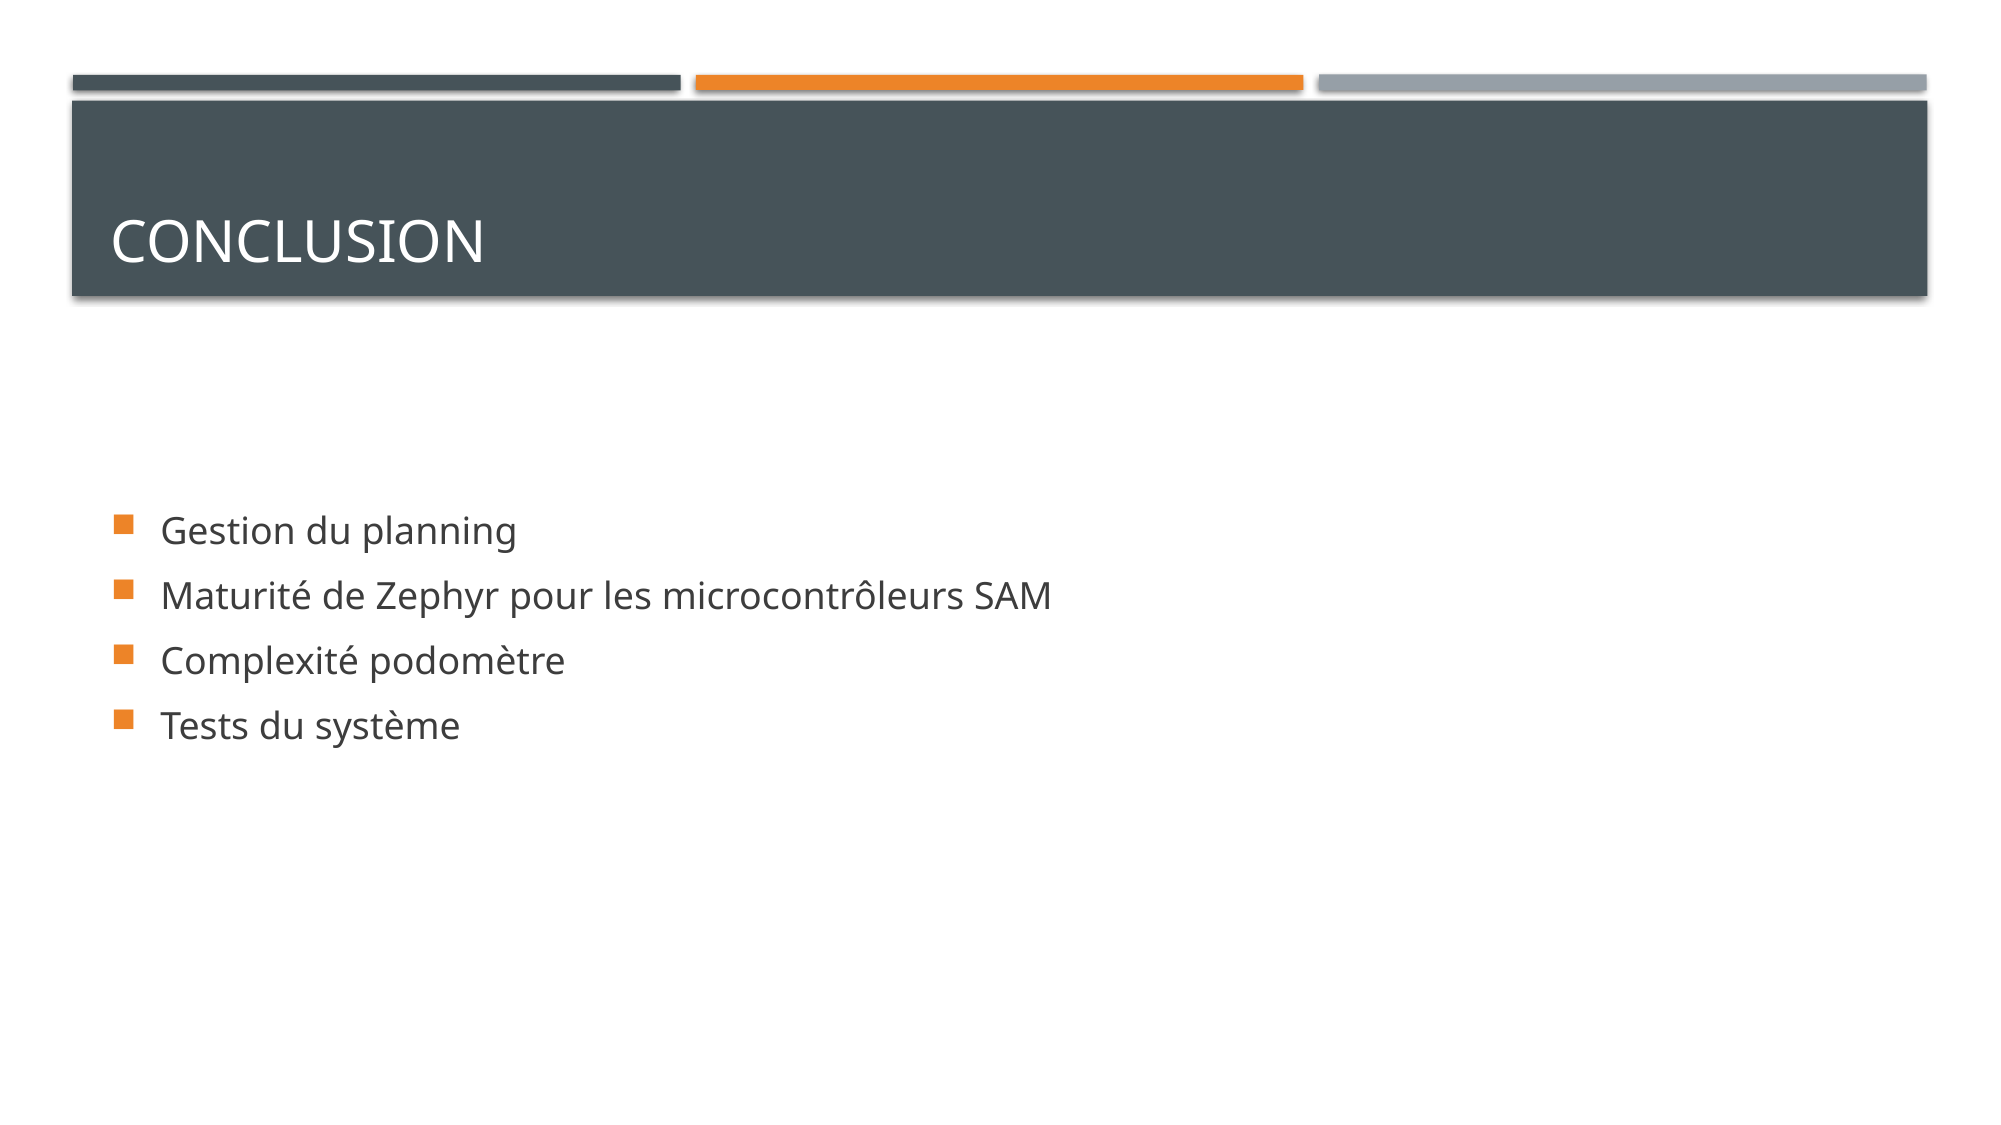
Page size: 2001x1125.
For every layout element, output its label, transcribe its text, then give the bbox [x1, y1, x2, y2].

title Conclusion [95, 115, 1905, 282]
list Gestion du planning Maturité de Zephyr pour les microcontrôleurs SAM Complexité podomètre Tests du système [95, 357, 1905, 962]
